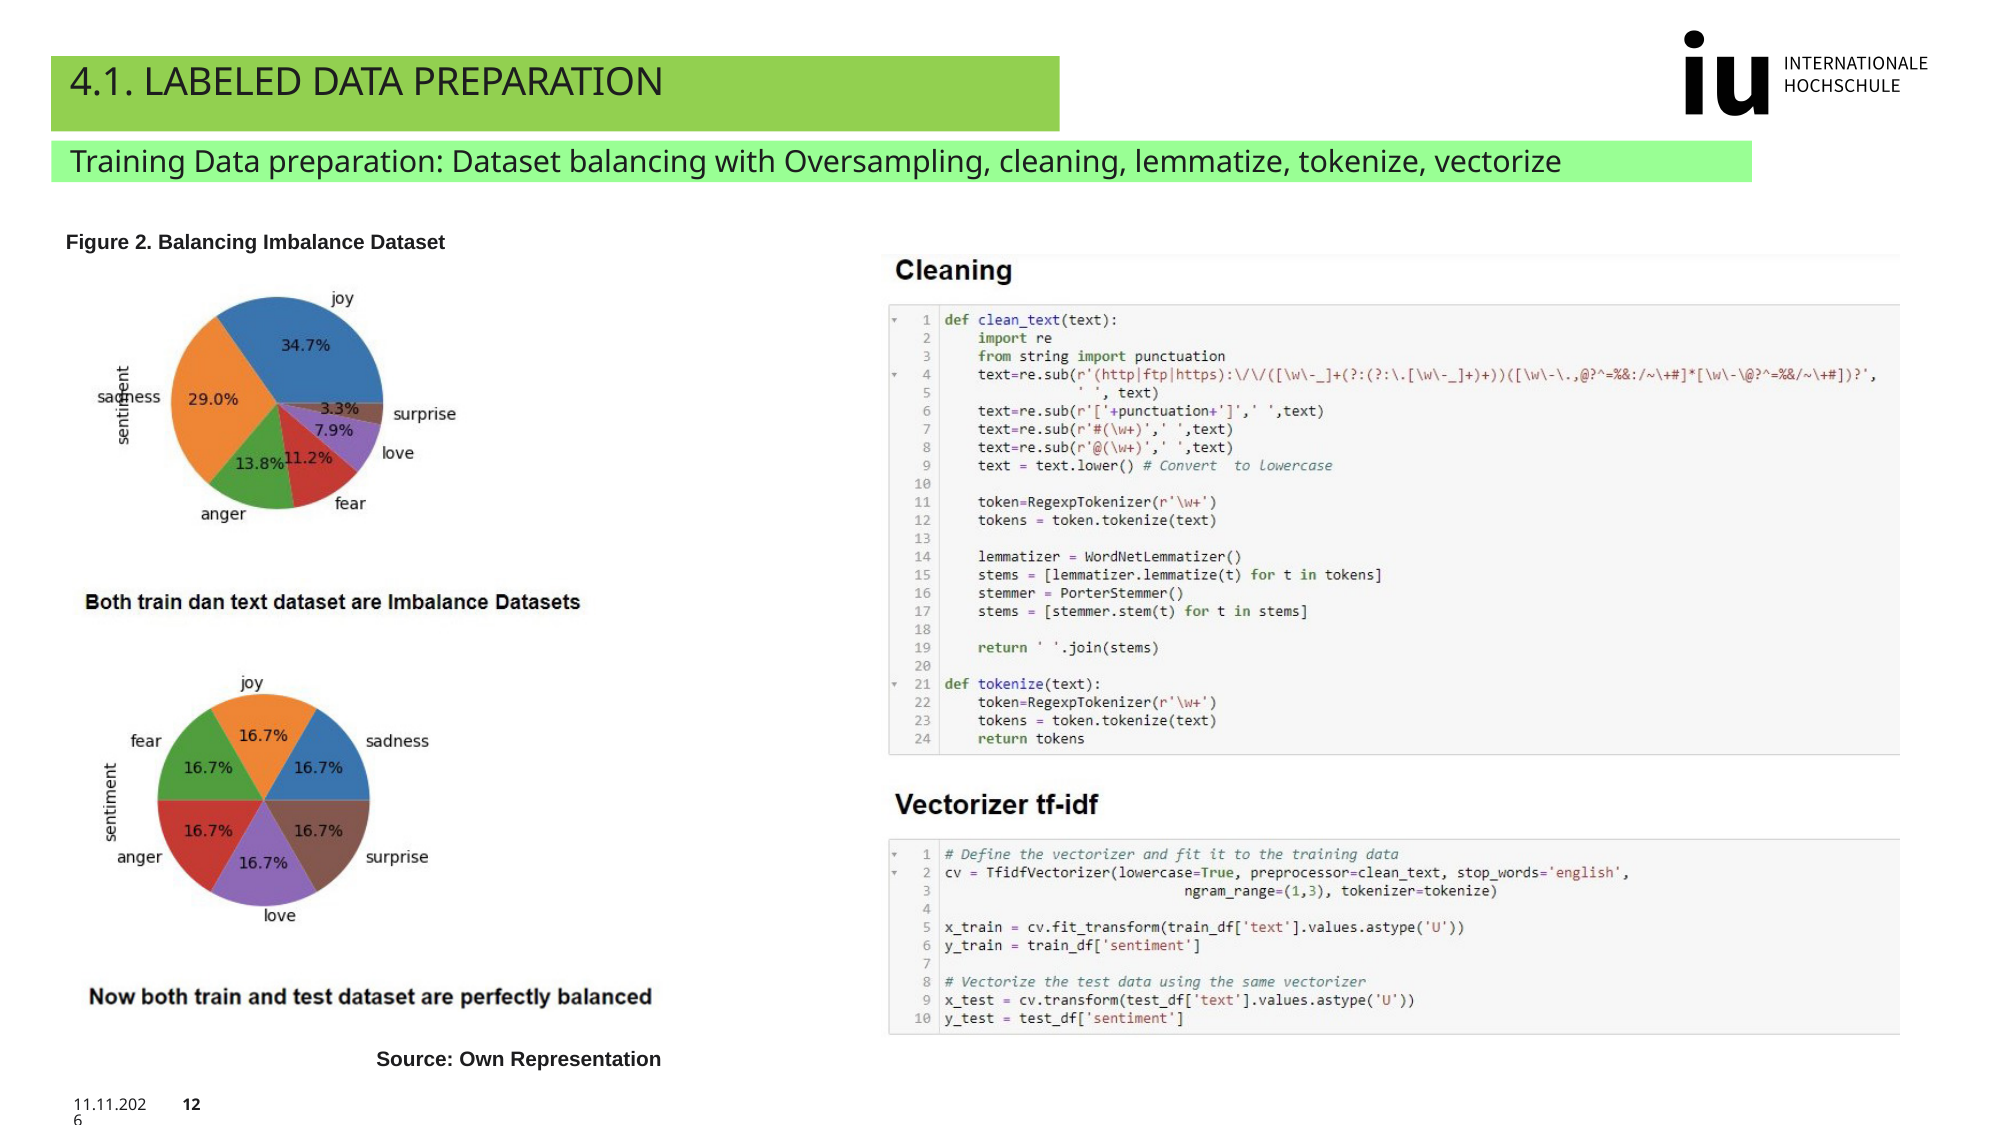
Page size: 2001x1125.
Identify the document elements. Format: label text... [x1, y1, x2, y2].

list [62, 266, 677, 1020]
text_box Figure 2. Balancing Imbalance Dataset [51, 220, 472, 261]
text_box Source: Own Representation [361, 1038, 701, 1078]
text_box Training Data preparation: Dataset balancing with Oversampling, cleaning, lemmatize, tokenize, vectorize [51, 140, 1752, 183]
title 4.1. Labeled Data Preparation [51, 56, 1060, 132]
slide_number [73, 1093, 151, 1116]
picture [1628, 0, 1985, 172]
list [881, 254, 1900, 1038]
slide_number 12 [157, 1093, 226, 1116]
